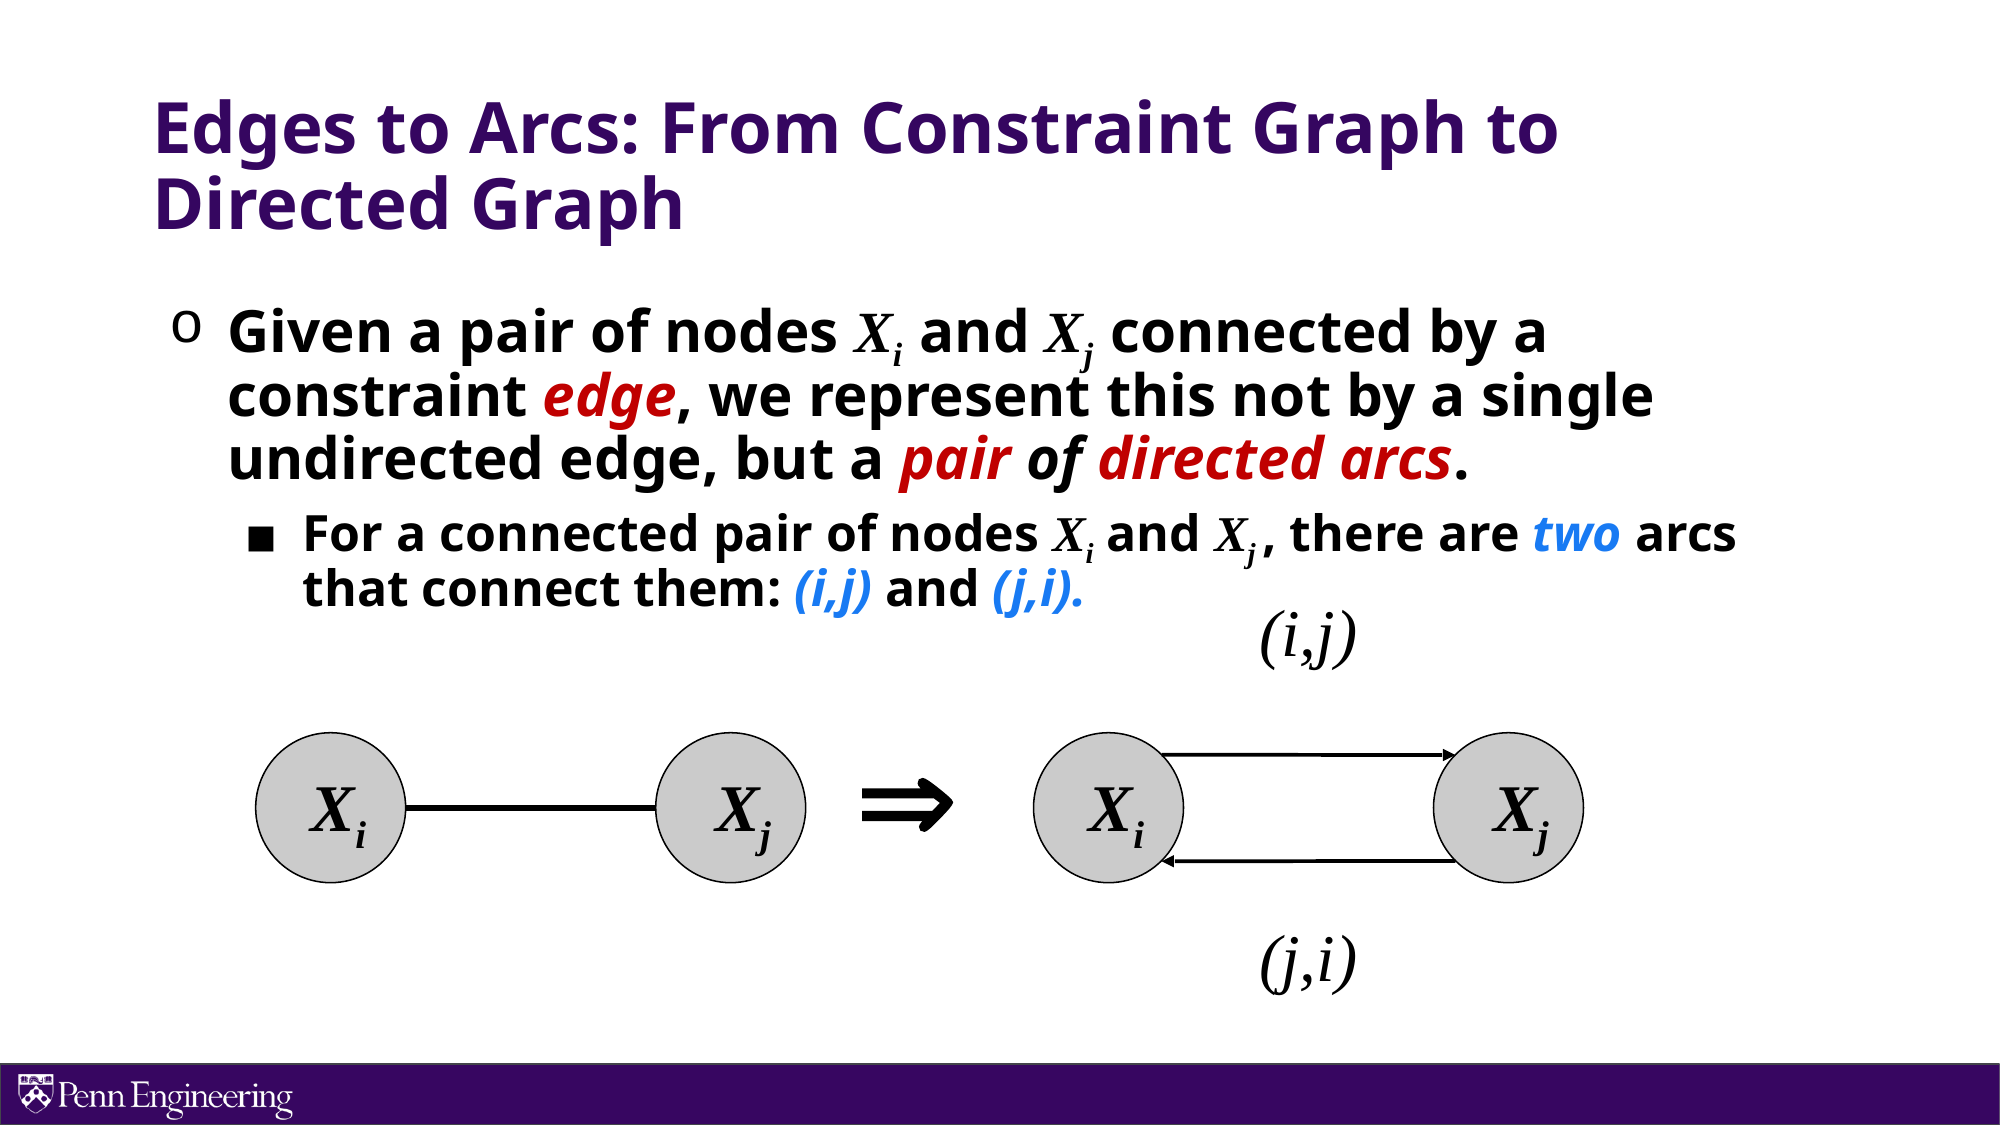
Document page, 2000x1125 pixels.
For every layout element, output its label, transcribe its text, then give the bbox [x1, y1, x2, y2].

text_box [255, 732, 806, 883]
list Given a pair of nodes Xi and Xj connected by a constraint edge, we represent this not by a single undirected edge, but a pair of directed arcs. For a connected pair of nodes Xi and Xj , there are two arcs that connect them: (i,j) and (j,i). [137, 287, 1862, 1059]
text_box  [842, 708, 995, 874]
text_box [1033, 582, 1584, 1004]
picture [8, 1066, 301, 1123]
title Edges to Arcs: From Constraint Graph to Directed Graph [137, 59, 1862, 278]
